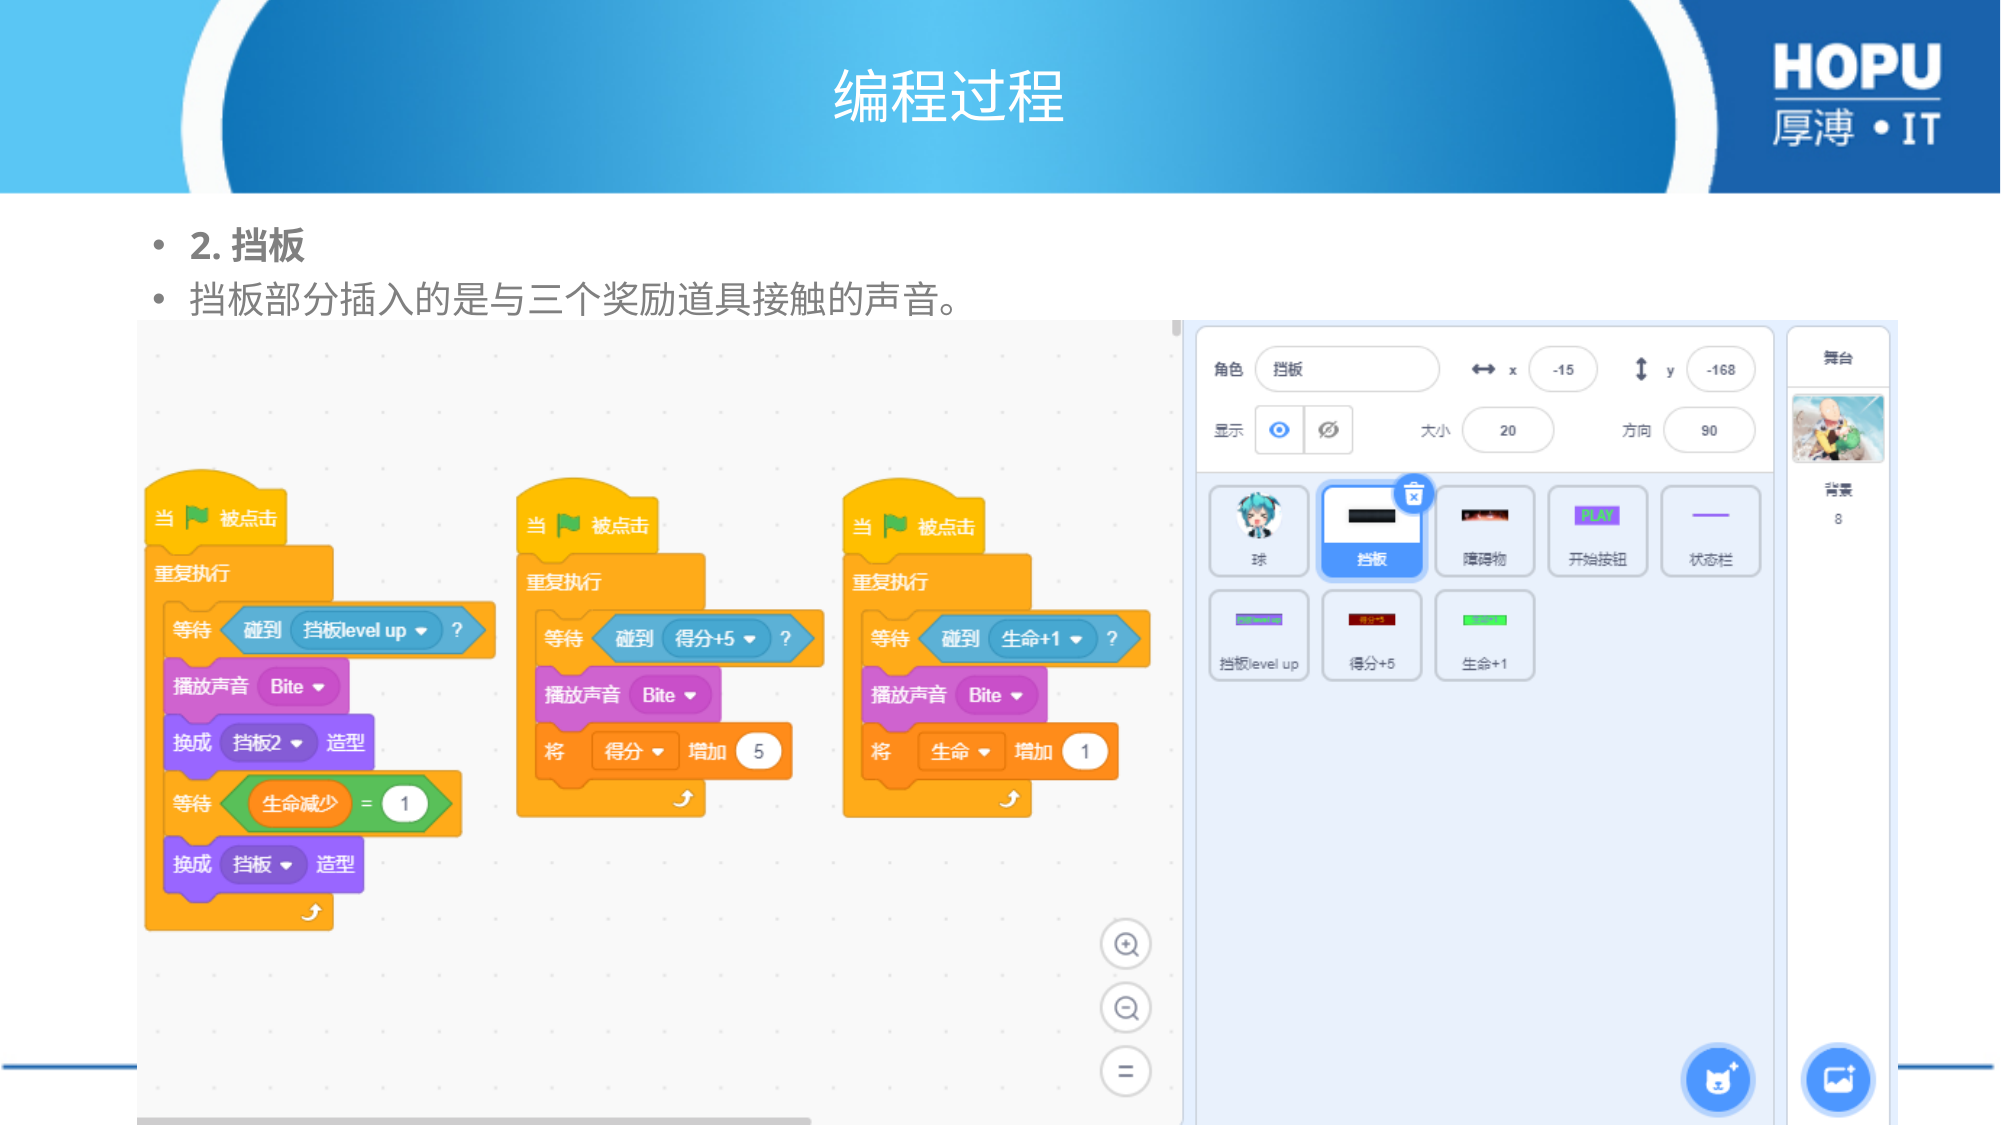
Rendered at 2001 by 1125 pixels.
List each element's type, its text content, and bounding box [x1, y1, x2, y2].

list 2.挡板 挡板部分插入的是与三个奖励道具接触的声音。 [137, 205, 1863, 320]
title 编程过程 [283, 16, 1615, 184]
picture [0, 0, 2001, 1125]
